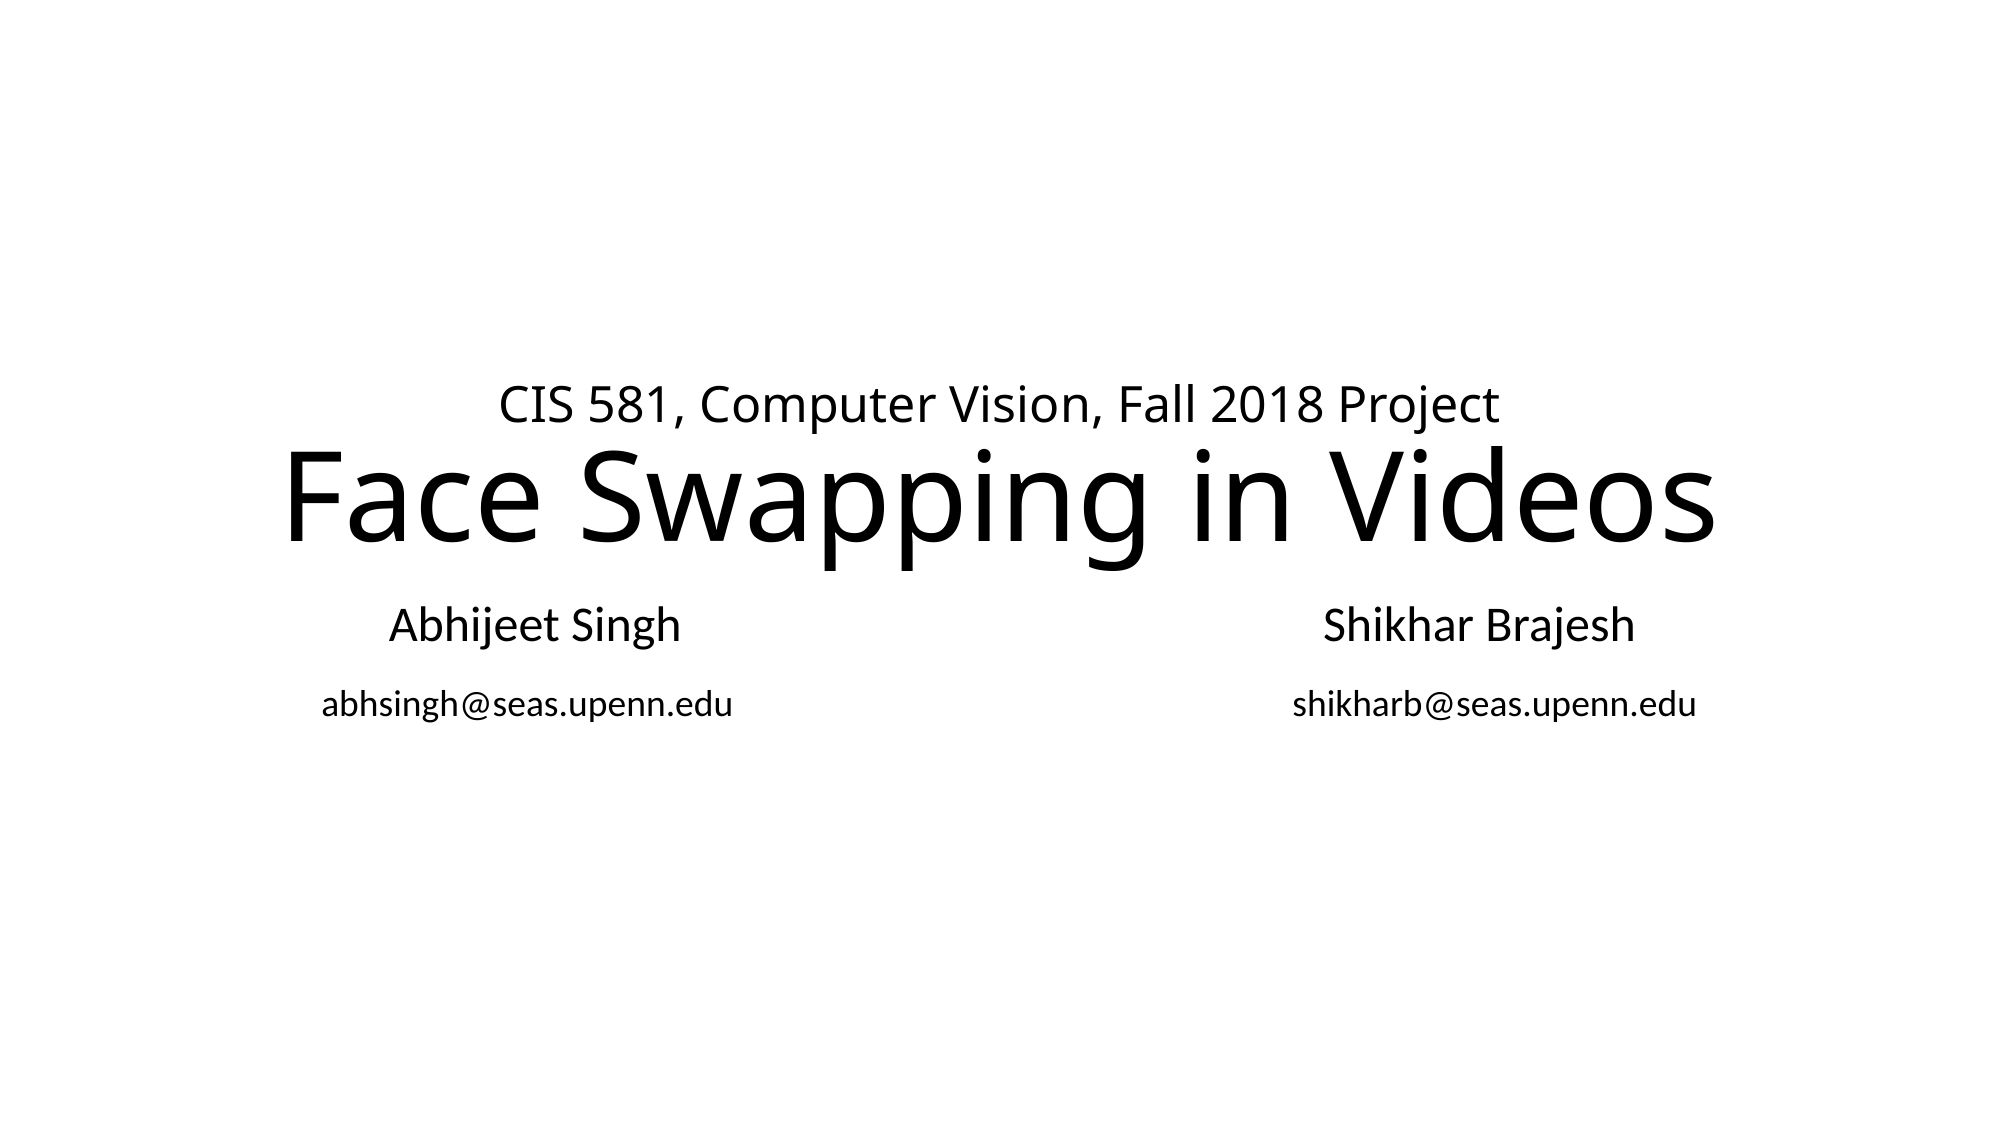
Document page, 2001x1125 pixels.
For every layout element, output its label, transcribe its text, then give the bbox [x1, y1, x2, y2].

title CIS 581, Computer Vision, Fall 2018 Project Face Swapping in Videos [249, 184, 1750, 576]
subtitle Abhijeet Singh Shikhar Brajesh abhsingh@seas.upenn.edu shikharb@seas.upenn.edu [249, 590, 1750, 863]
